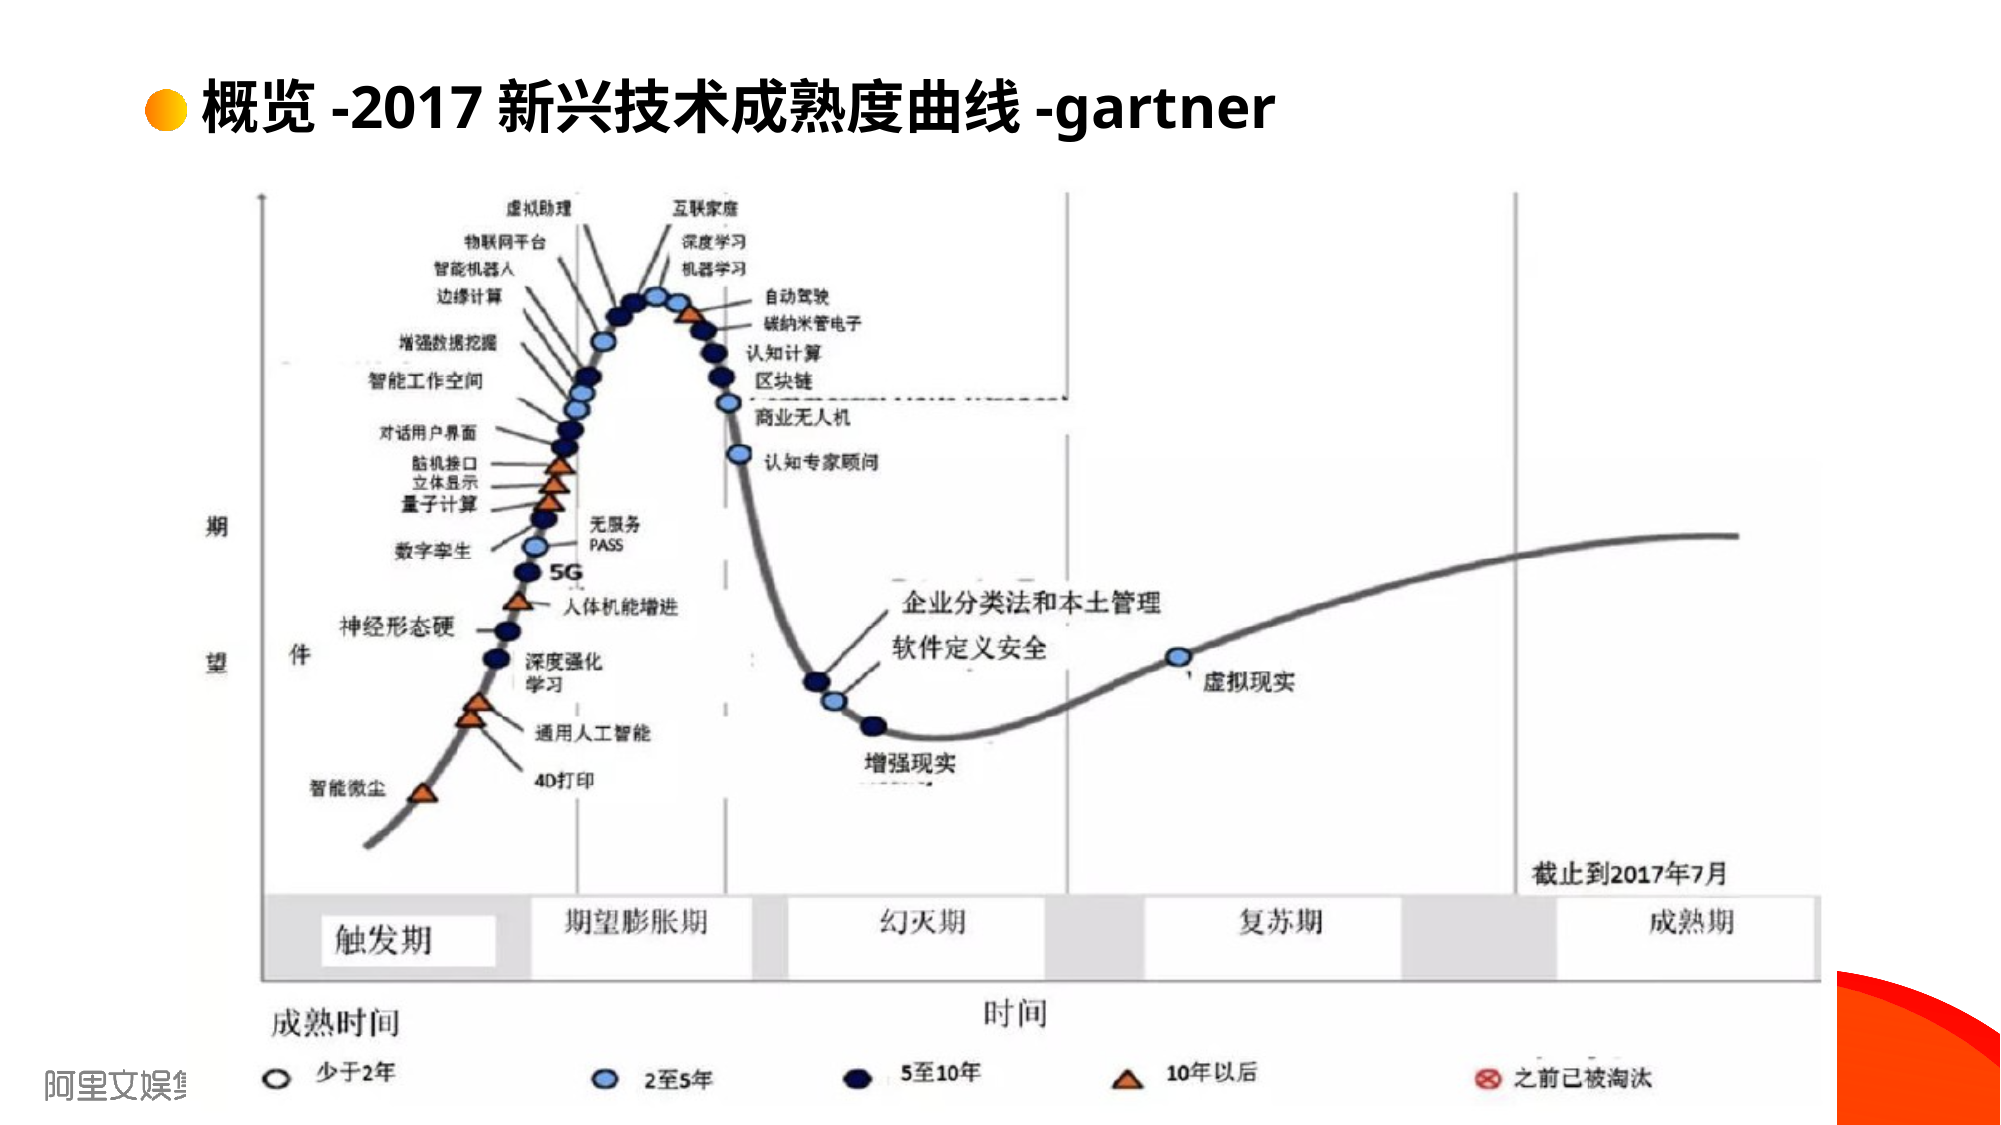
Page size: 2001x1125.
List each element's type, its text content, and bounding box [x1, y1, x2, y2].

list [186, 150, 1837, 1125]
title 概览-2017新兴技术成熟度曲线-gartner [186, 59, 1863, 159]
picture [145, 89, 186, 131]
picture [45, 1069, 186, 1101]
